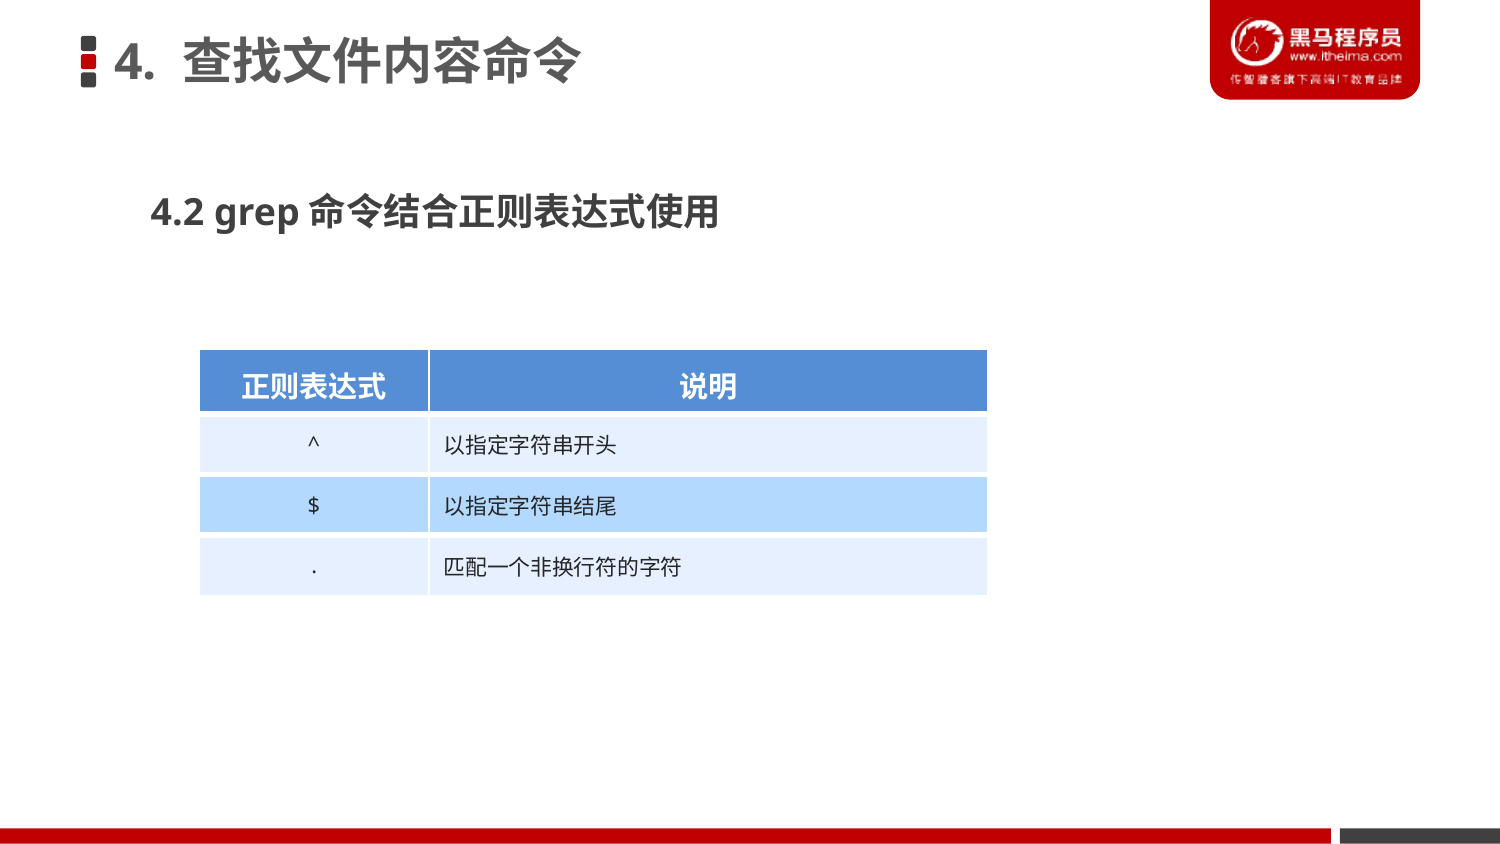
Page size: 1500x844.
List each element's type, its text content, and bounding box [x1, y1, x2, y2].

table_cell 匹配一个非换行符的字符 [430, 538, 987, 595]
text_box 4.2 grep命令结合正则表达式使用 [135, 157, 845, 241]
table_header 正则表达式 [200, 350, 428, 411]
table_cell 以指定字符串开头 [430, 417, 987, 472]
table_cell $ [200, 477, 428, 532]
table_header 说明 [430, 350, 987, 411]
table_cell ^ [200, 417, 428, 472]
table_cell . [200, 538, 428, 595]
picture [1212, 8, 1421, 94]
text_box 4. 查找文件内容命令 [103, 0, 987, 130]
table_cell 以指定字符串结尾 [430, 477, 987, 532]
